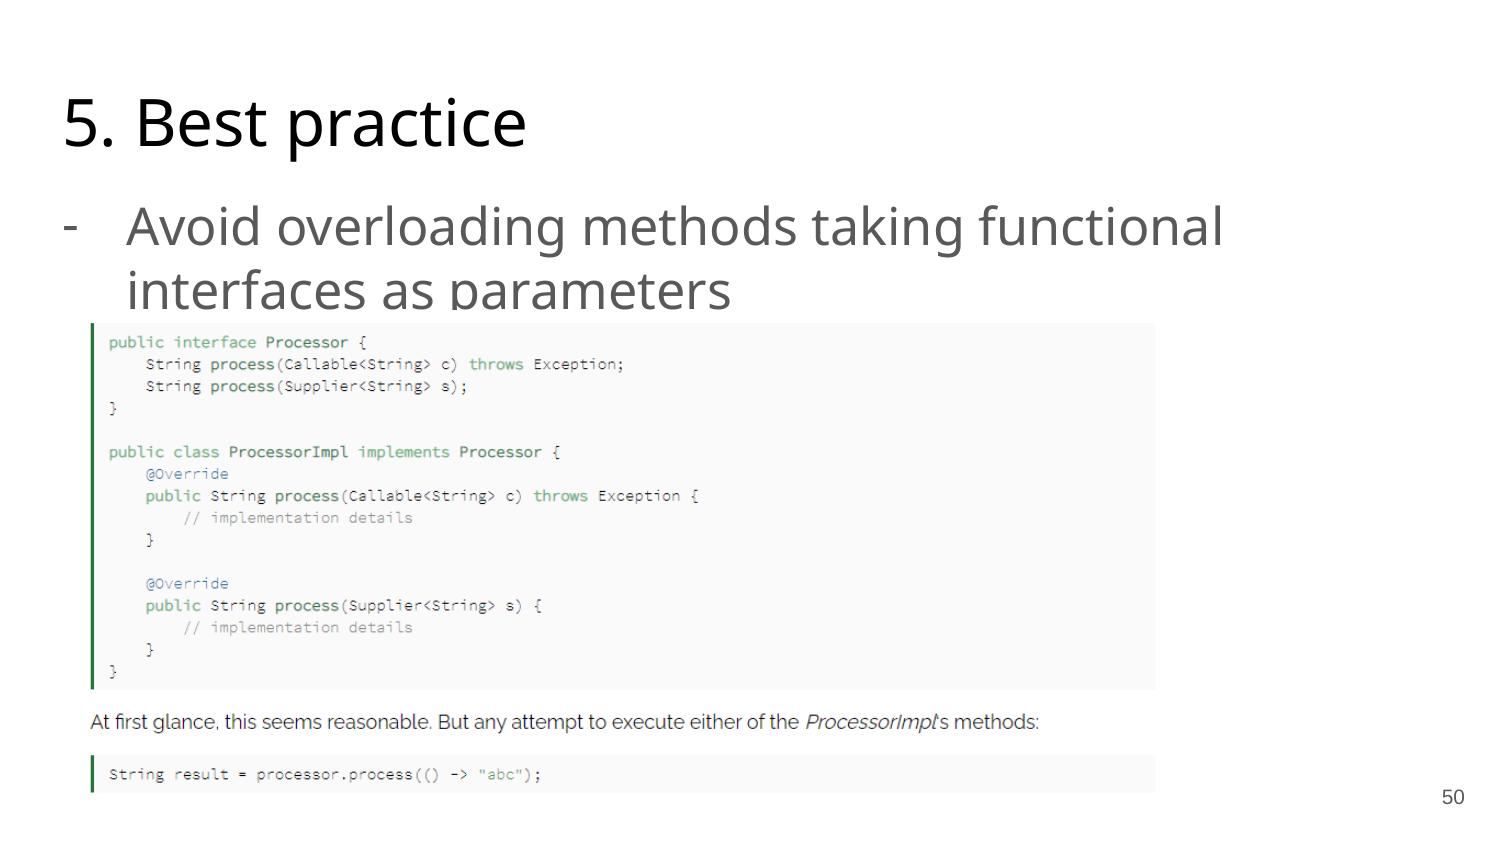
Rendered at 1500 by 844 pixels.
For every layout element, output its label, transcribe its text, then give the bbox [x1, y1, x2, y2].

list Avoid overloading methods taking functional interfaces as parameters [51, 189, 1449, 750]
slide_number 50 [1389, 764, 1480, 830]
picture [81, 310, 1175, 810]
title 5. Best practice [51, 72, 1449, 167]
